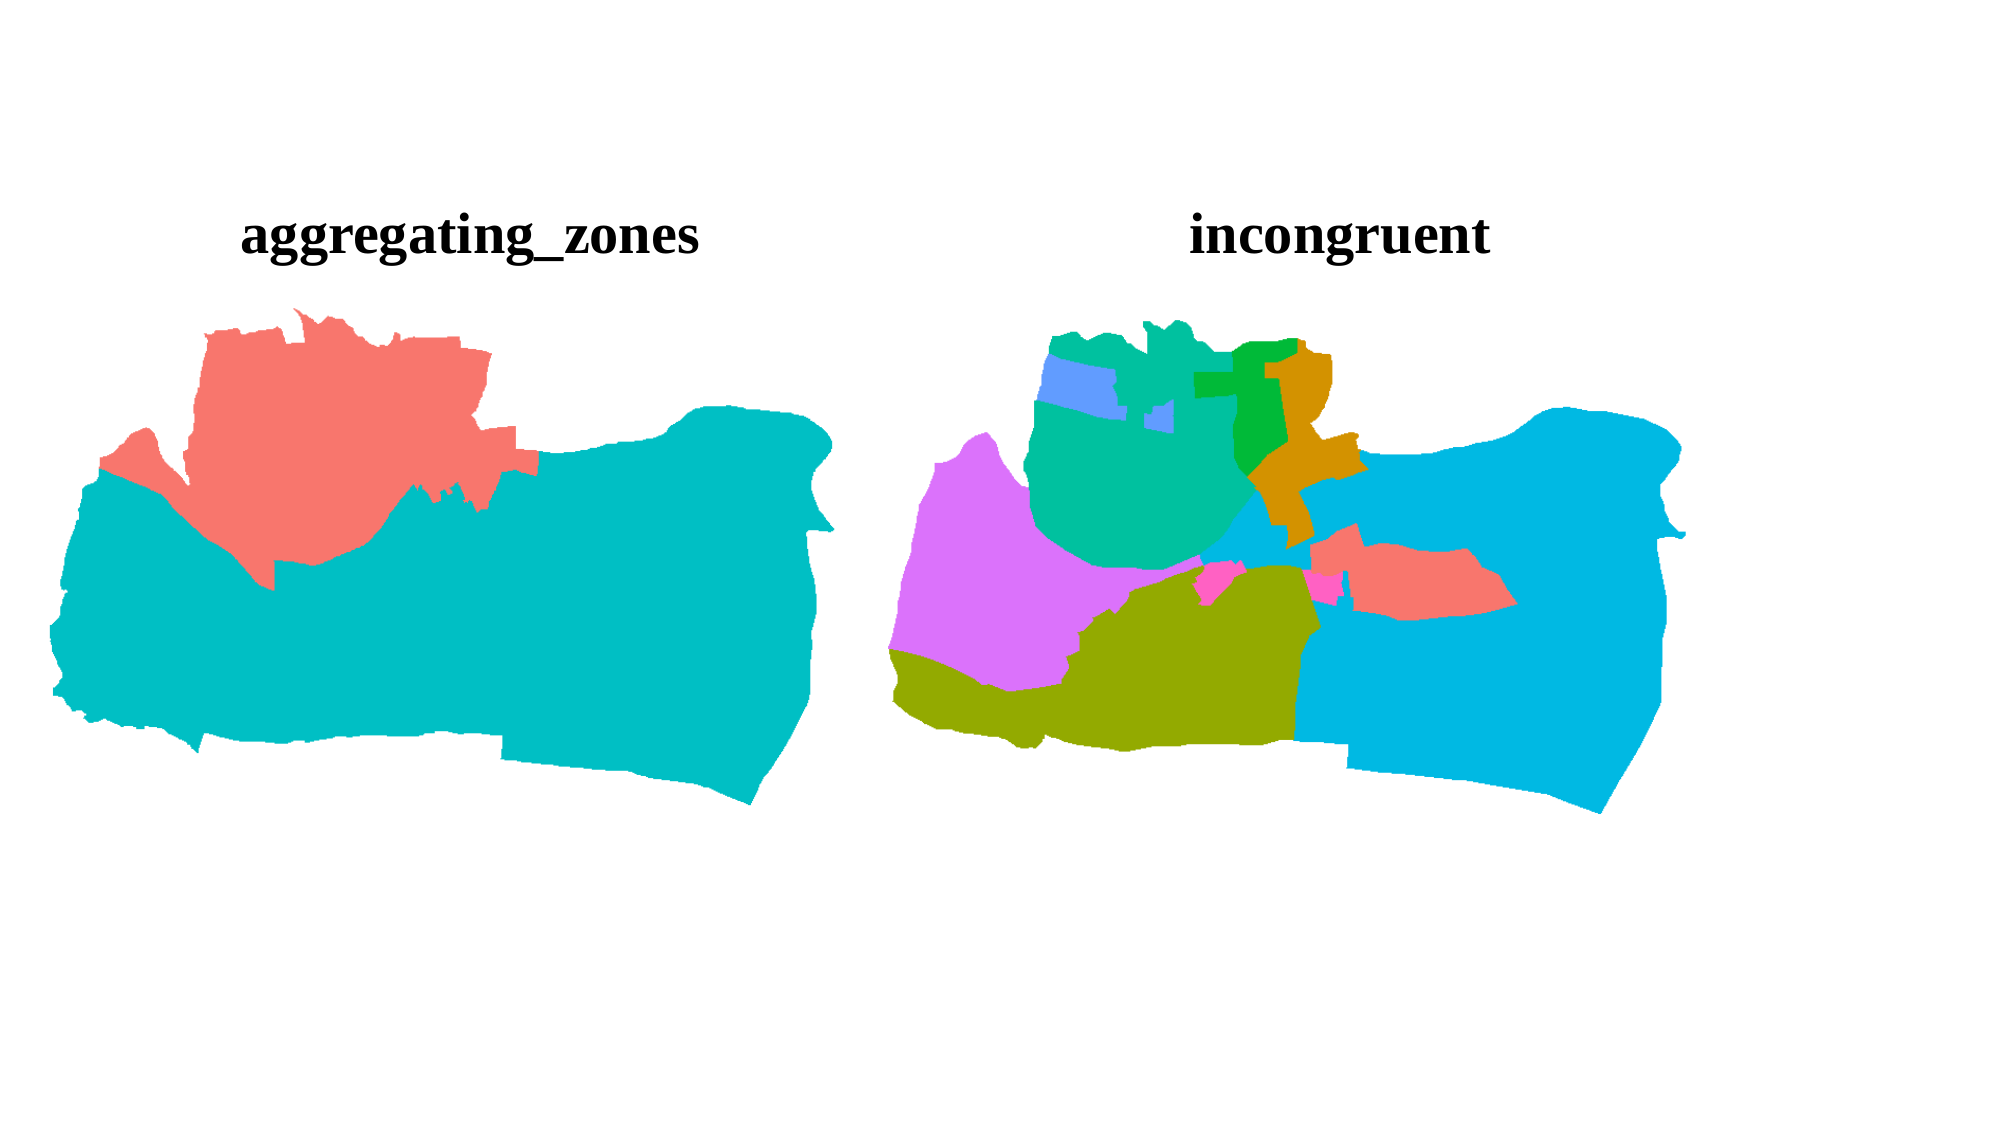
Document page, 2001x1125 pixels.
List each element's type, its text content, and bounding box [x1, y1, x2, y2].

text_box aggregating_zones [215, 187, 725, 273]
text_box incongruent [1085, 187, 1595, 273]
picture [868, 299, 1709, 832]
picture [27, 299, 854, 826]
